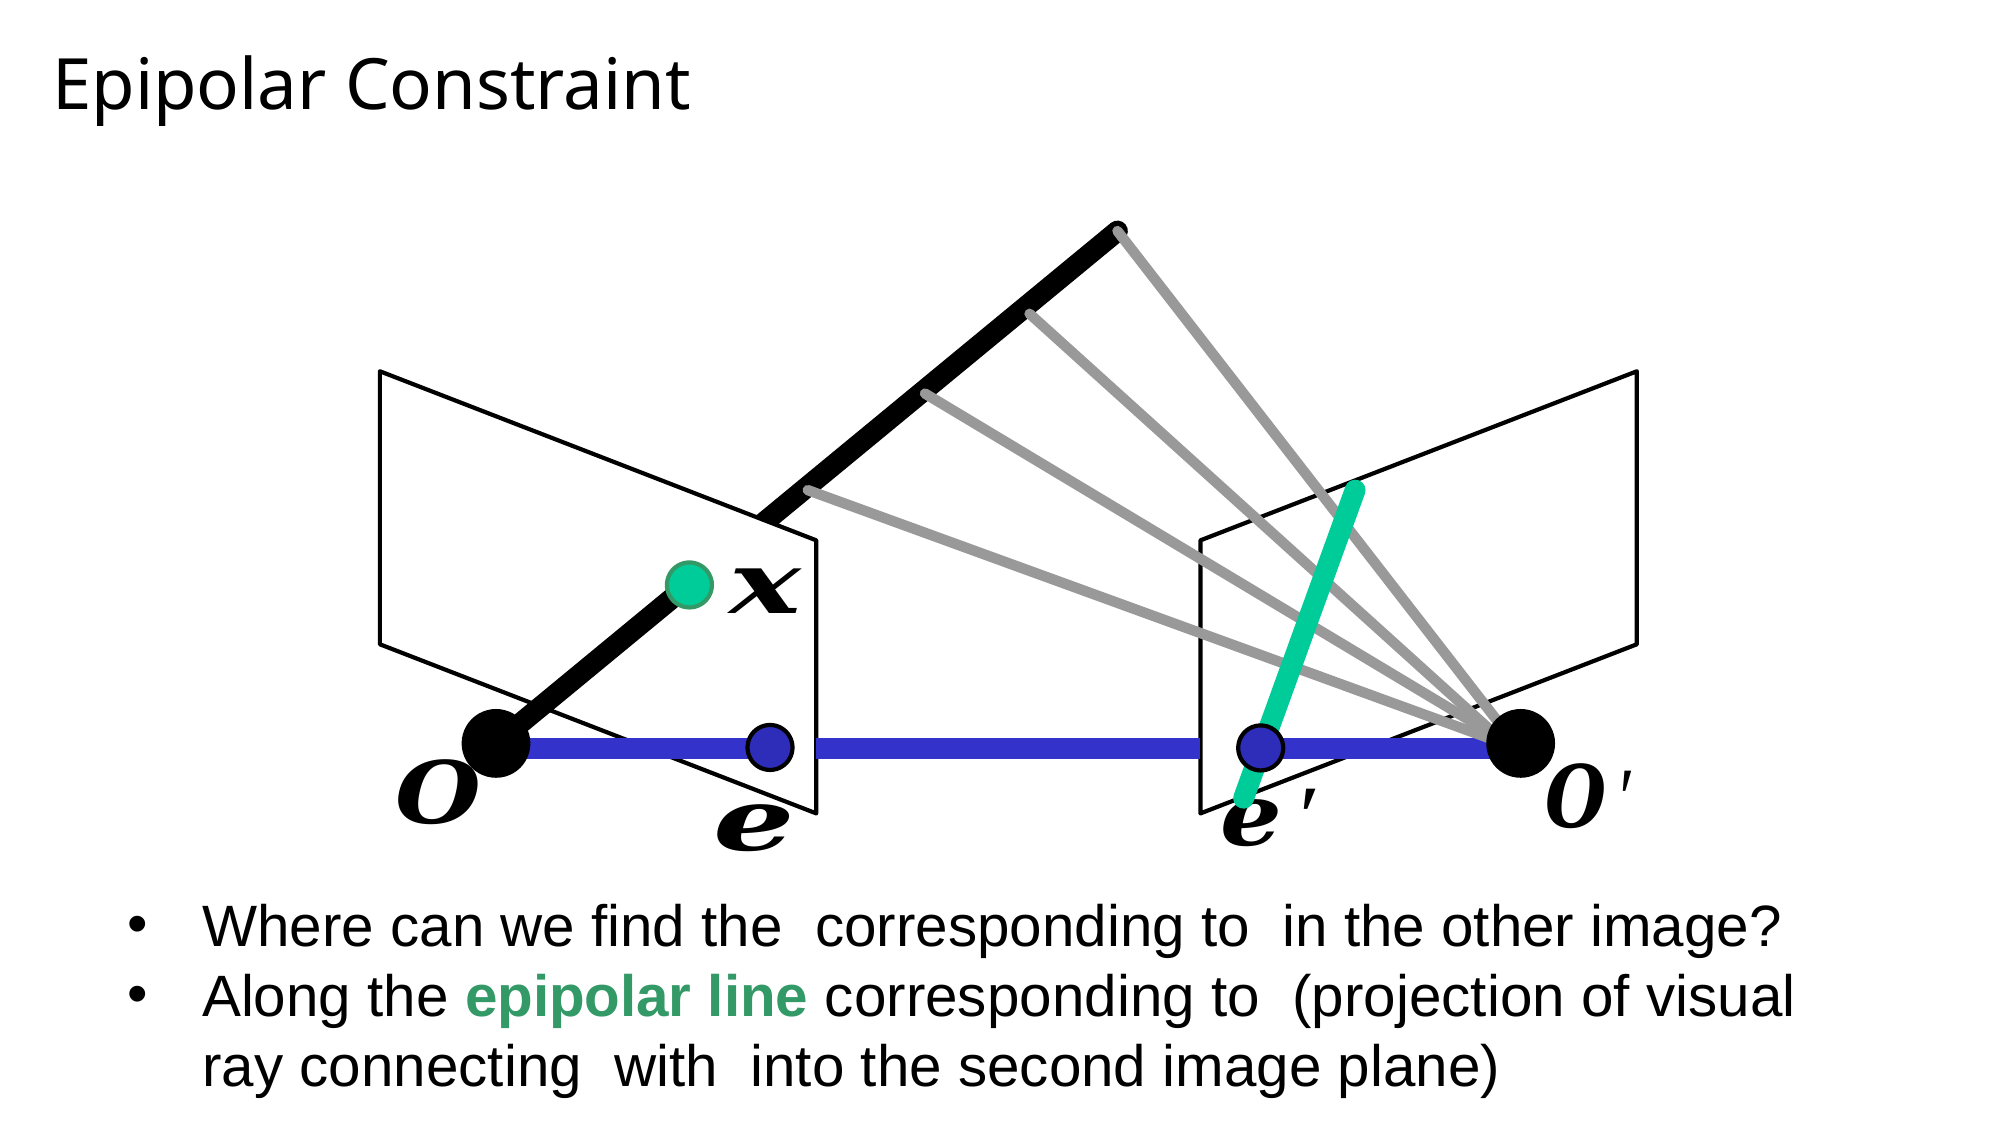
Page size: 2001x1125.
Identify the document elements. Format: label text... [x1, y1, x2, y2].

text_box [742, 230, 1116, 540]
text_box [1117, 230, 1516, 313]
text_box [1029, 313, 1516, 753]
title Epipolar Constraint [37, 12, 1963, 151]
text_box [664, 560, 715, 610]
text_box [1198, 762, 1238, 816]
text_box [461, 709, 528, 778]
text_box [1521, 369, 1639, 692]
text_box [377, 369, 819, 816]
text_box [1491, 709, 1556, 778]
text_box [1243, 489, 1356, 799]
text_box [807, 489, 1024, 748]
text_box [745, 722, 795, 773]
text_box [924, 393, 1024, 488]
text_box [495, 594, 677, 744]
